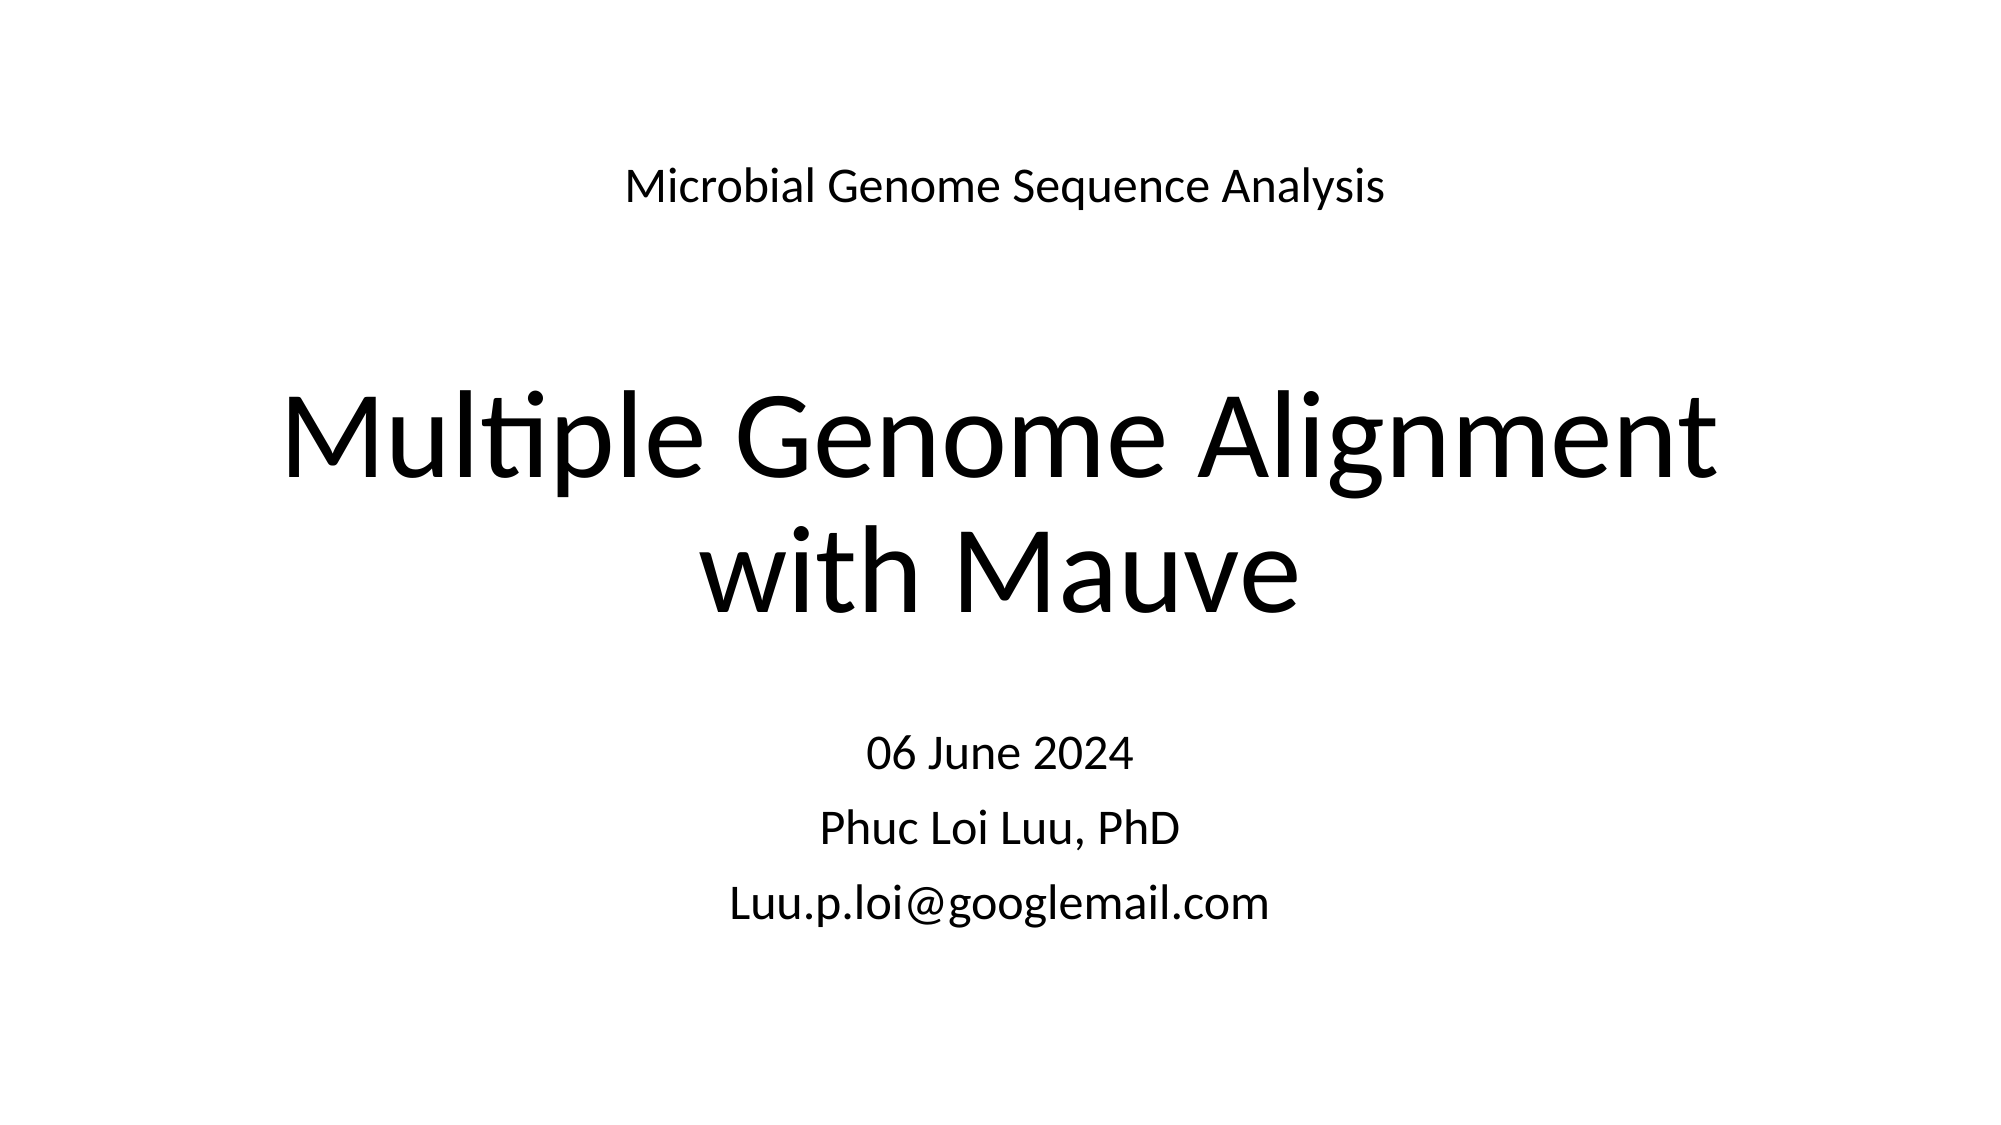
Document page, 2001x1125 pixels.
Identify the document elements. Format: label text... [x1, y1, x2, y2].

title Multiple Genome Alignment with Mauve [249, 255, 1750, 647]
subtitle 06 June 2024 Phuc Loi Luu, PhD Luu.p.loi@googlemail.com [249, 719, 1750, 941]
text_box Microbial Genome Sequence Analysis [609, 145, 1610, 220]
